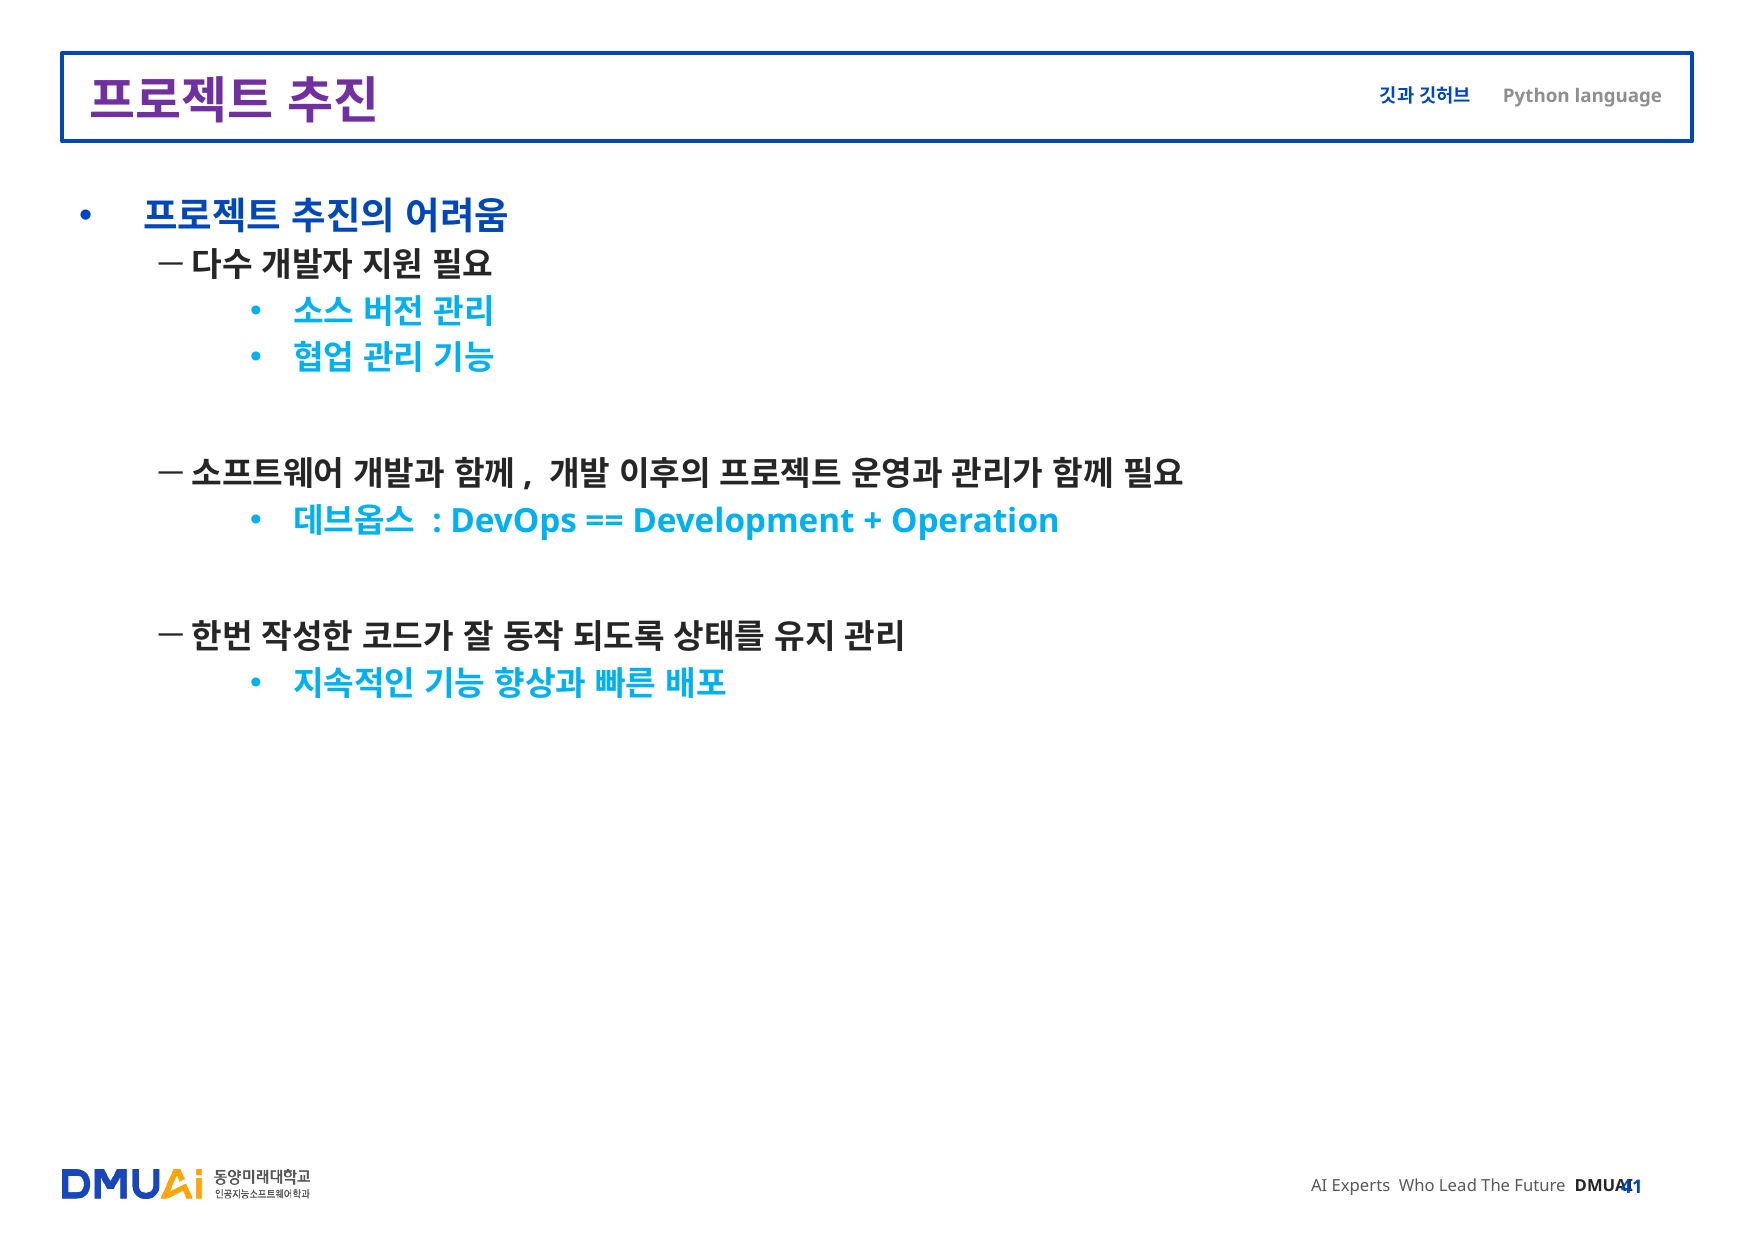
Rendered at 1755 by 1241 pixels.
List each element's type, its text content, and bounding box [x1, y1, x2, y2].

title 프로젝트 추진 [72, 69, 1586, 128]
picture [62, 1169, 310, 1199]
list 프로젝트 추진의 어려움 다수 개발자 지원 필요 소스 버전 관리 협업 관리 기능 소프트웨어 개발과 함께, 개발 이후의 프로젝트 운영과 관리가 함께 필요 데브옵스 : DevOps == Development + Operation 한번 작성한 코드가 잘 동작 되도록 상태를 유지 관리 지속적인 기능 향상과 빠른 배포 [62, 183, 1681, 1140]
